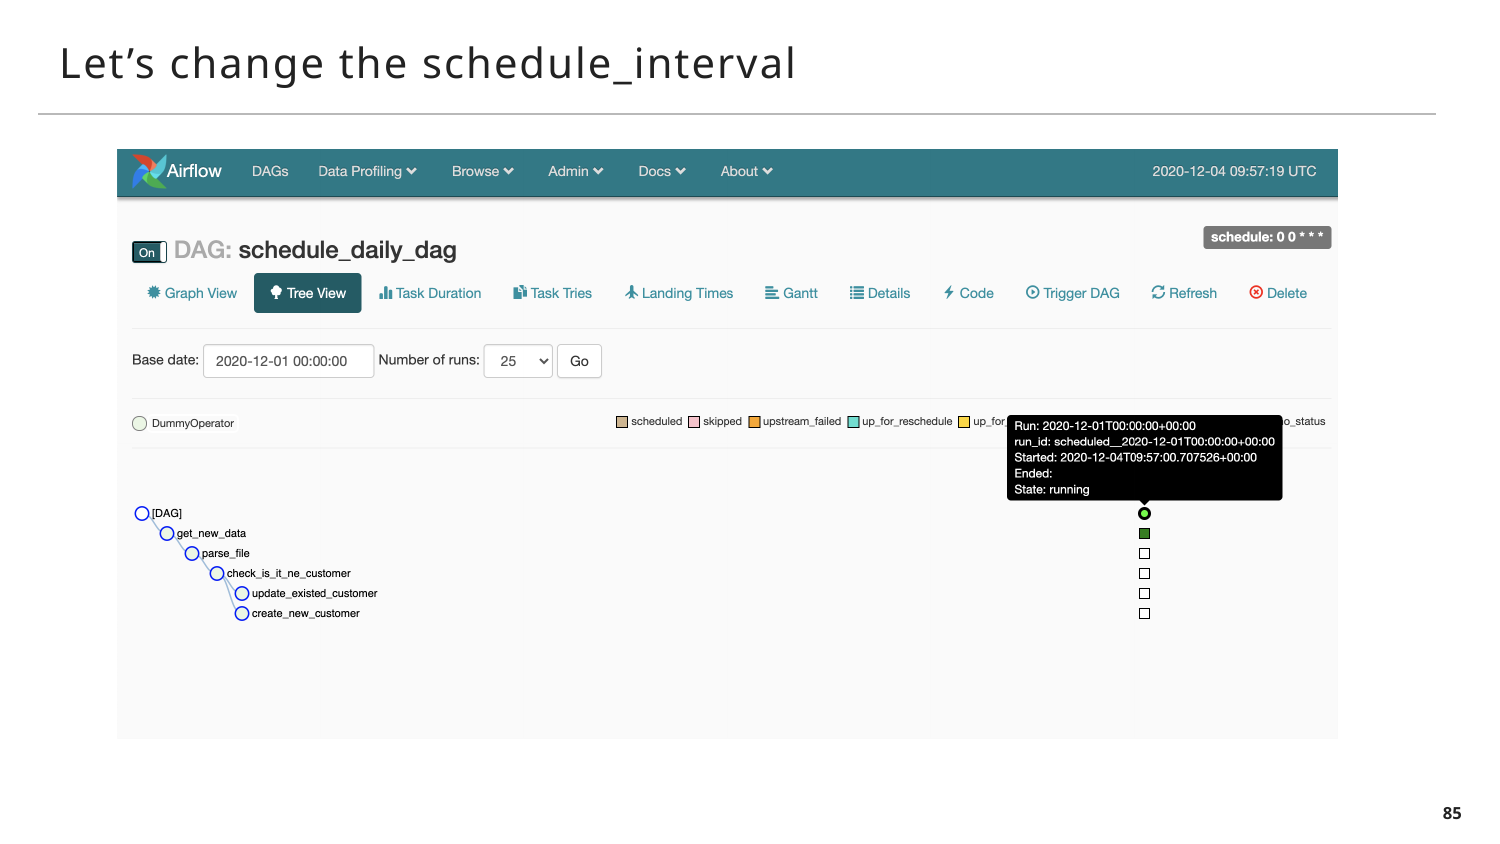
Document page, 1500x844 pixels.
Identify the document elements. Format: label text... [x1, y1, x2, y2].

title Let’s change the schedule_interval [59, 37, 1442, 87]
picture [117, 149, 1338, 739]
text_box 85 [1236, 791, 1462, 844]
